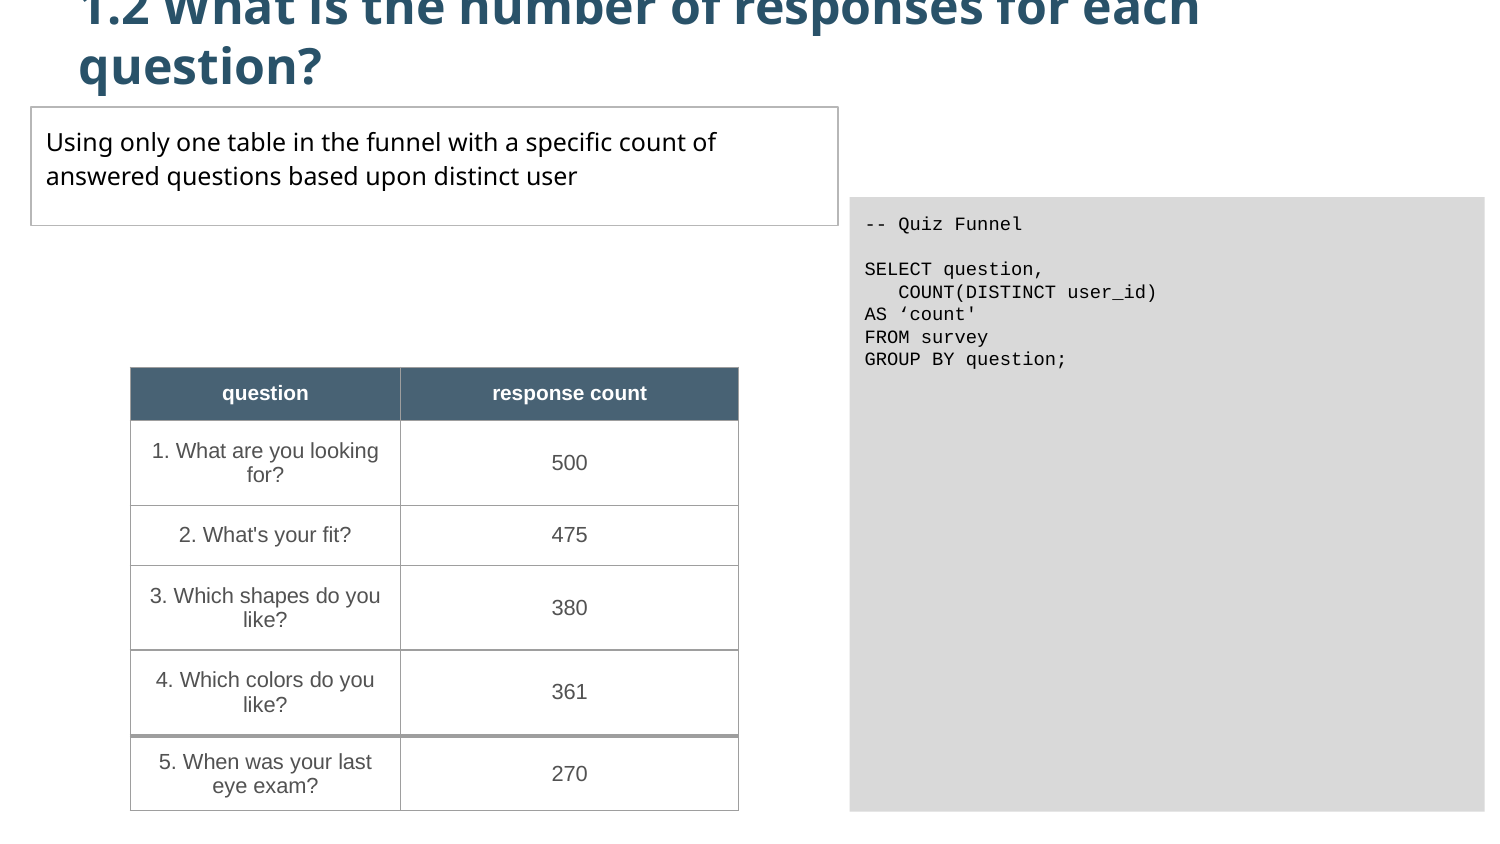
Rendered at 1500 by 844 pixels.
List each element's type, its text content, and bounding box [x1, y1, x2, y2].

table_cell 361 [401, 651, 738, 734]
table_header 5. When was your last eye exam? [131, 738, 400, 810]
table_cell 3. Which shapes do you like? [131, 566, 400, 649]
table_header response count [401, 368, 738, 420]
table_cell 380 [401, 566, 738, 649]
table_cell 2. What's your fit? [131, 506, 400, 565]
text_box 1.2 What is the number of responses for each question? [63, 32, 1457, 110]
table_cell 1. What are you looking for? [131, 421, 400, 505]
table_cell 475 [401, 506, 738, 565]
table_cell 500 [401, 421, 738, 505]
table_cell 4. Which colors do you like? [131, 651, 400, 734]
text_box -- Quiz Funnel SELECT question, COUNT(DISTINCT user_id) AS ‘count' FROM survey GROUP BY question; [849, 197, 1485, 812]
text_box Using only one table in the funnel with a specific count of answered questions based upon distinct user [30, 106, 839, 226]
table_header question [131, 368, 400, 420]
table_header 270 [401, 738, 738, 810]
